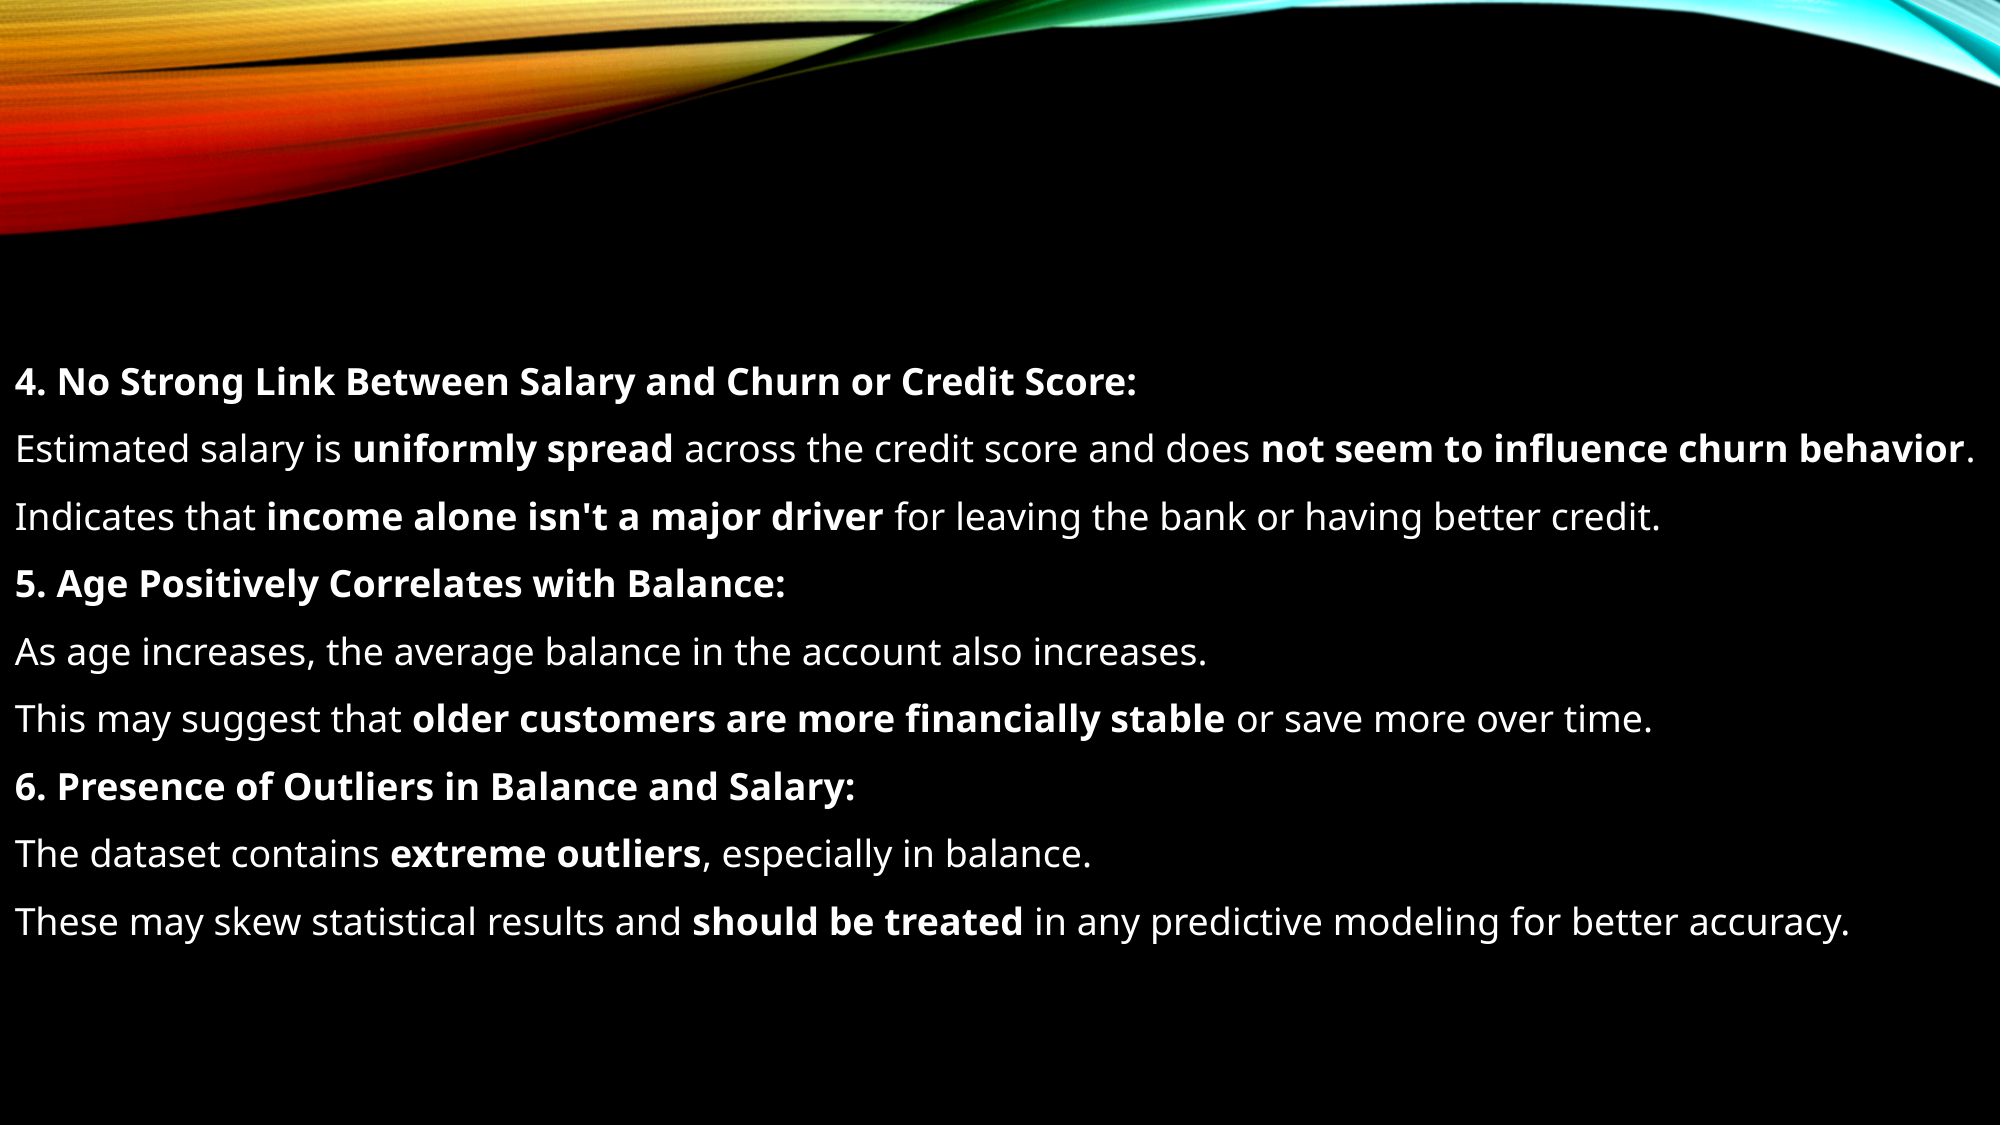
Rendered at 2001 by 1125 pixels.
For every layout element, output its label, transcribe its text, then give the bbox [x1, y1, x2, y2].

text_box 4. No Strong Link Between Salary and Churn or Credit Score: Estimated salary is uniformly spread across the credit score and does not seem to influence churn behavior. Indicates that income alone isn't a major driver for leaving the bank or having better credit. 5. Age Positively Correlates with Balance: As age increases, the average balance in the account also increases. This may suggest that older customers are more financially stable or save more over time. 6. Presence of Outliers in Balance and Salary: The dataset contains extreme outliers, especially in balance. These may skew statistical results and should be treated in any predictive modeling for better accuracy. [0, 327, 2000, 950]
picture [0, 0, 2000, 237]
